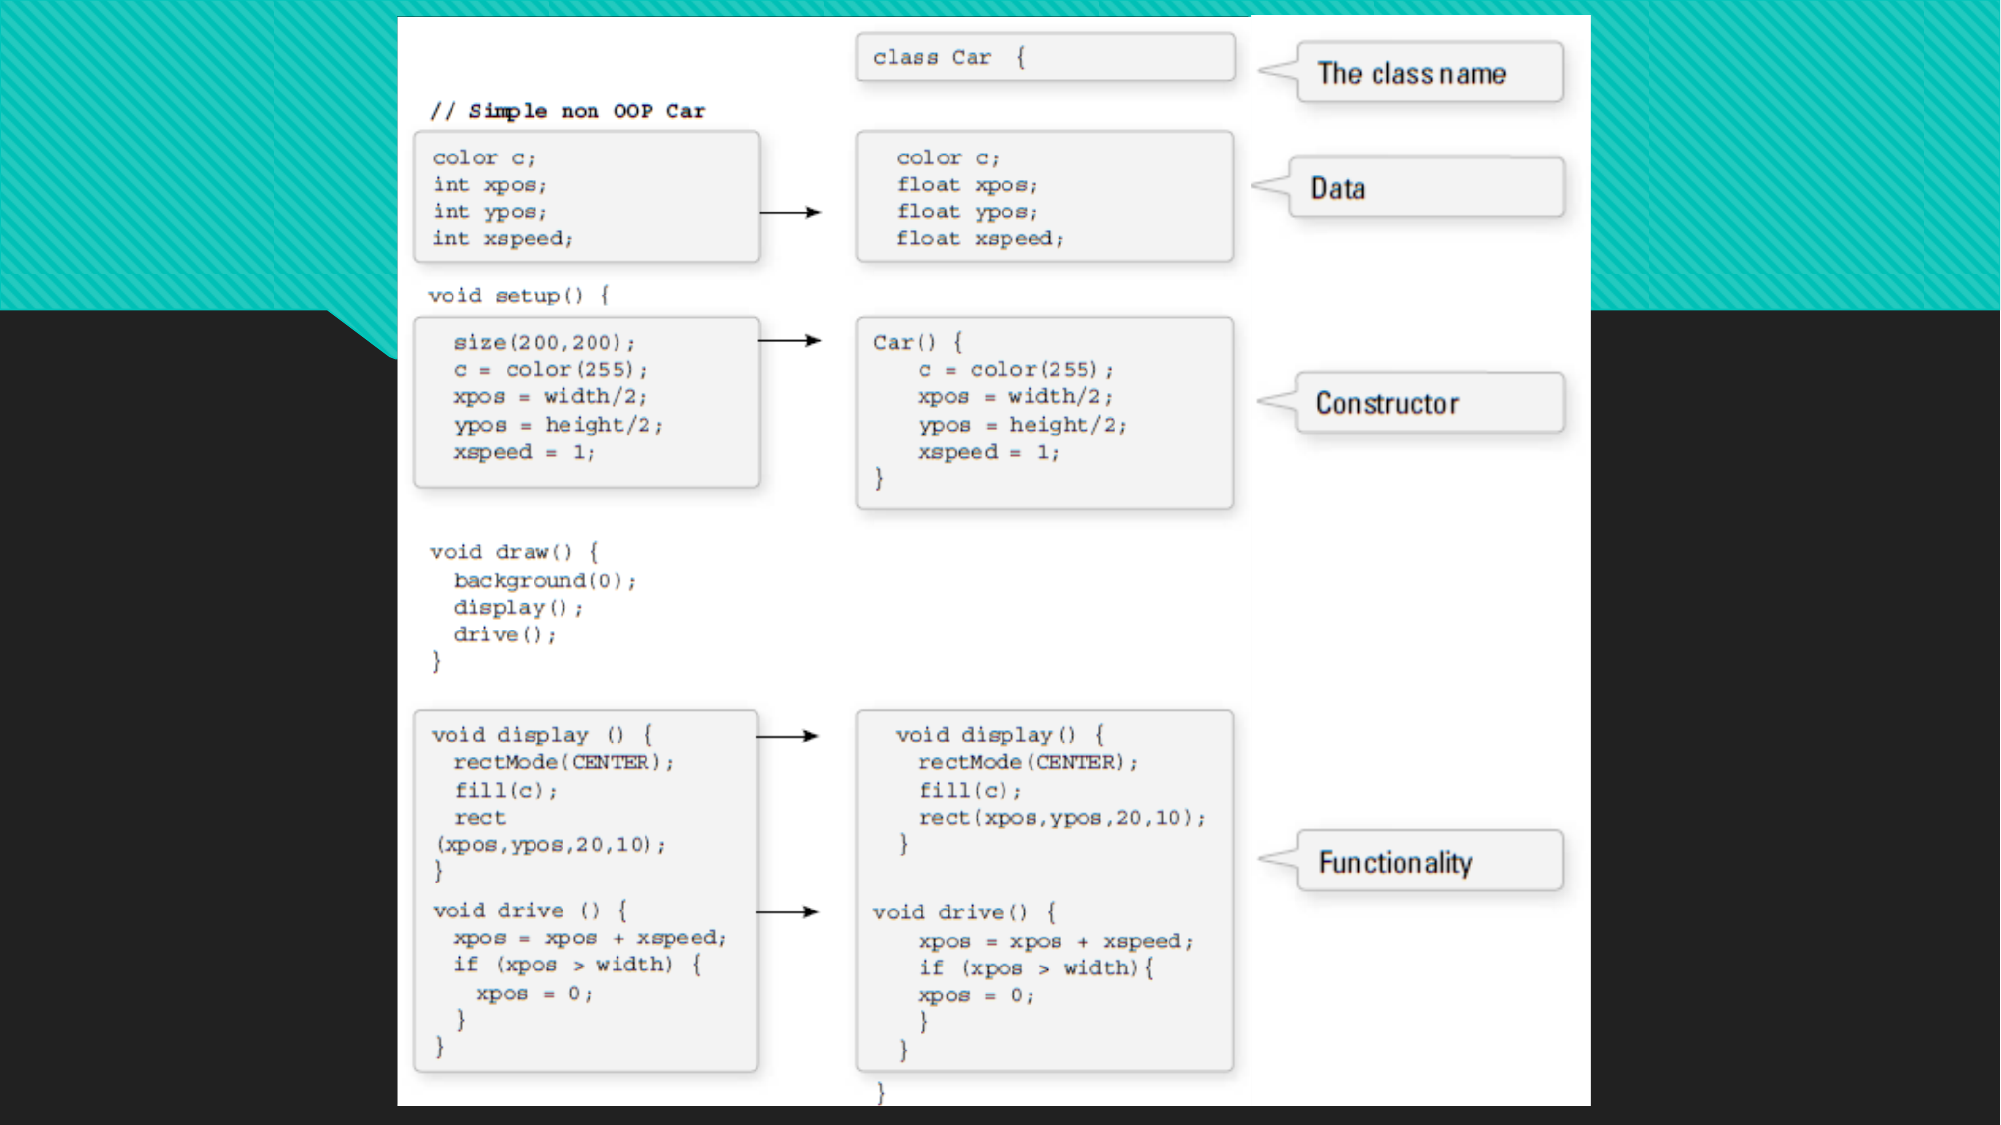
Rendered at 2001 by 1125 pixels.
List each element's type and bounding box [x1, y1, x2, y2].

picture [398, 988, 1250, 1106]
list [280, 133, 1369, 988]
picture [1, 1, 1999, 1106]
